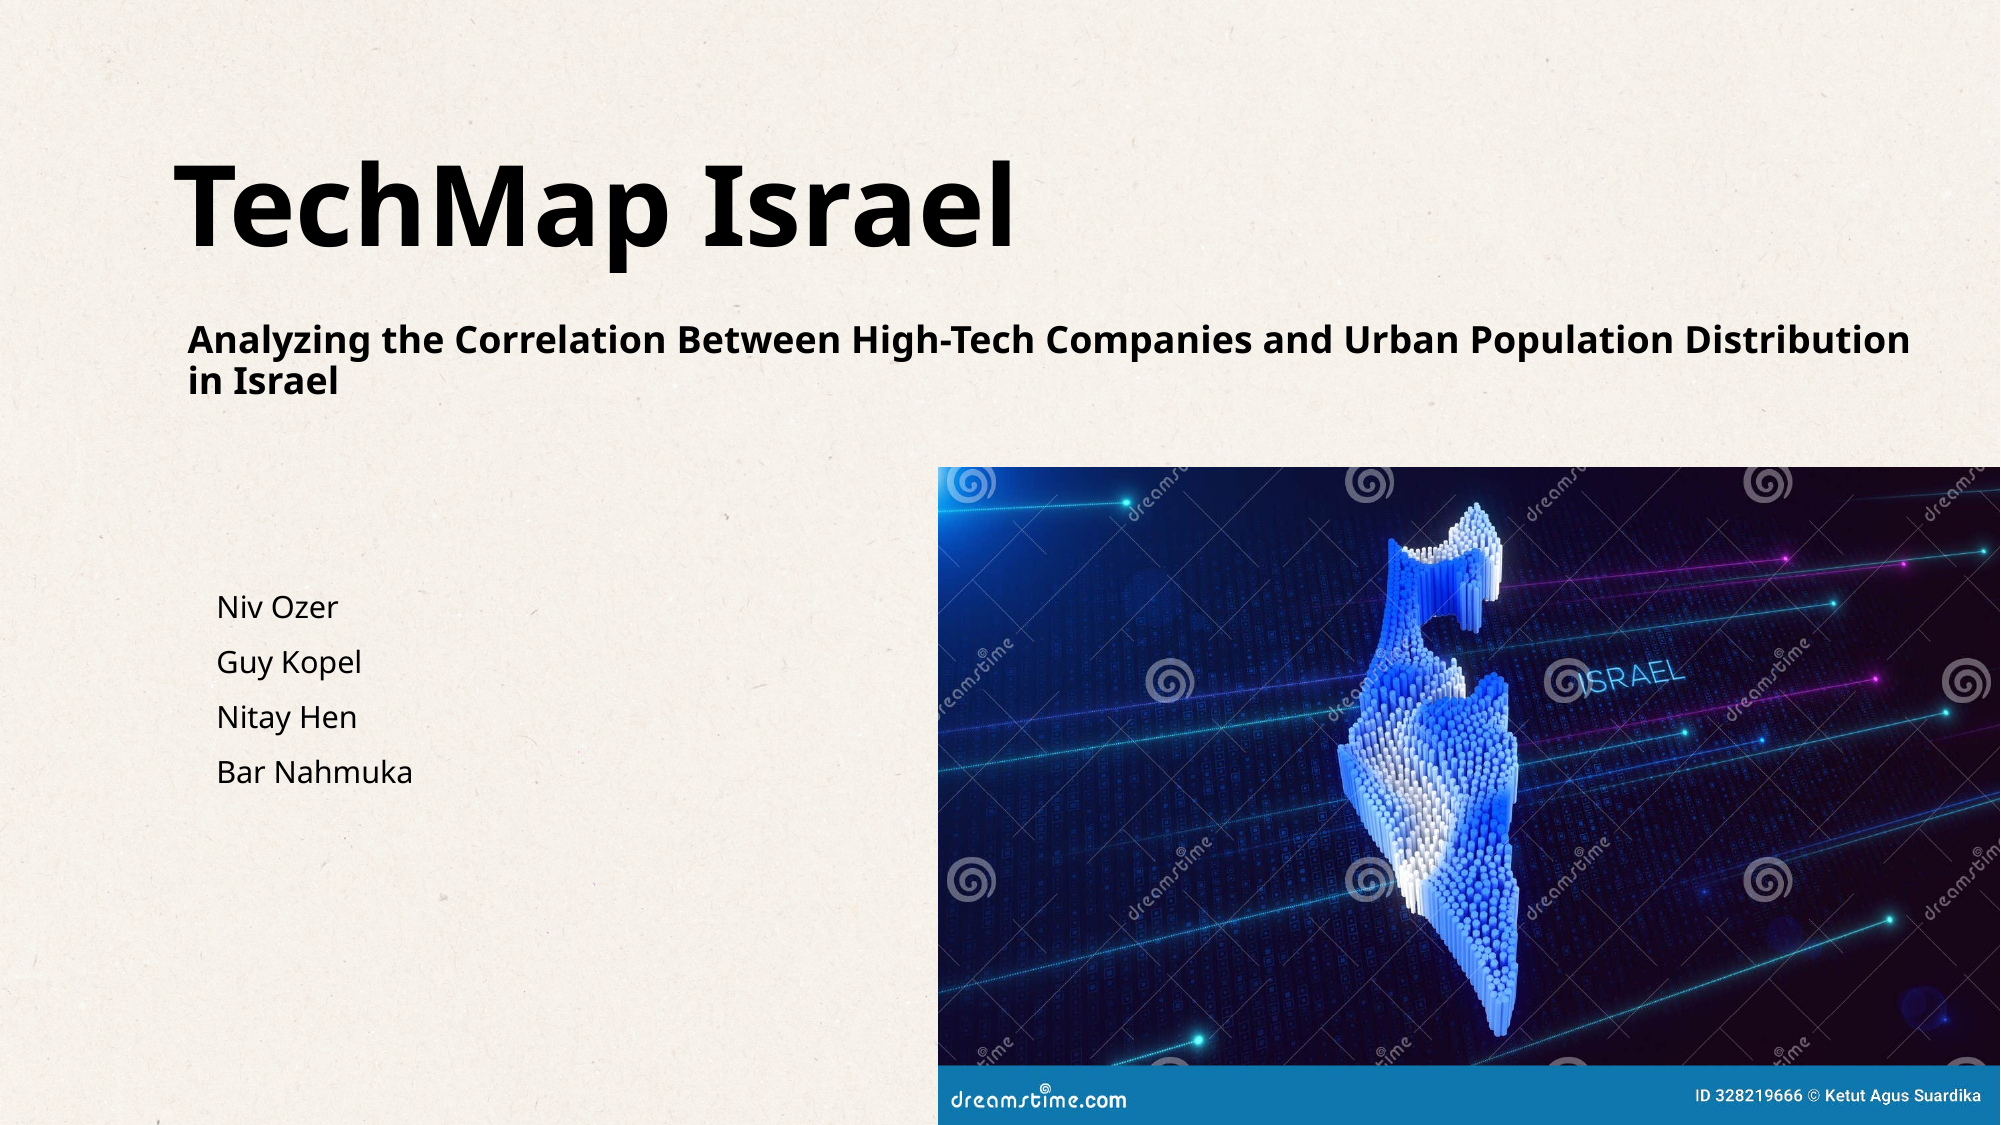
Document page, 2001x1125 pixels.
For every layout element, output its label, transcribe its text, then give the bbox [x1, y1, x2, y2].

text_box Analyzing the Correlation Between High-Tech Companies and Urban Population Distribution in Israel [172, 314, 1967, 418]
text_box TechMap Israel [157, 0, 1197, 279]
text_box Niv Ozer Guy Kopel Nitay Hen Bar Nahmuka [201, 562, 937, 818]
picture [0, 0, 2001, 1125]
